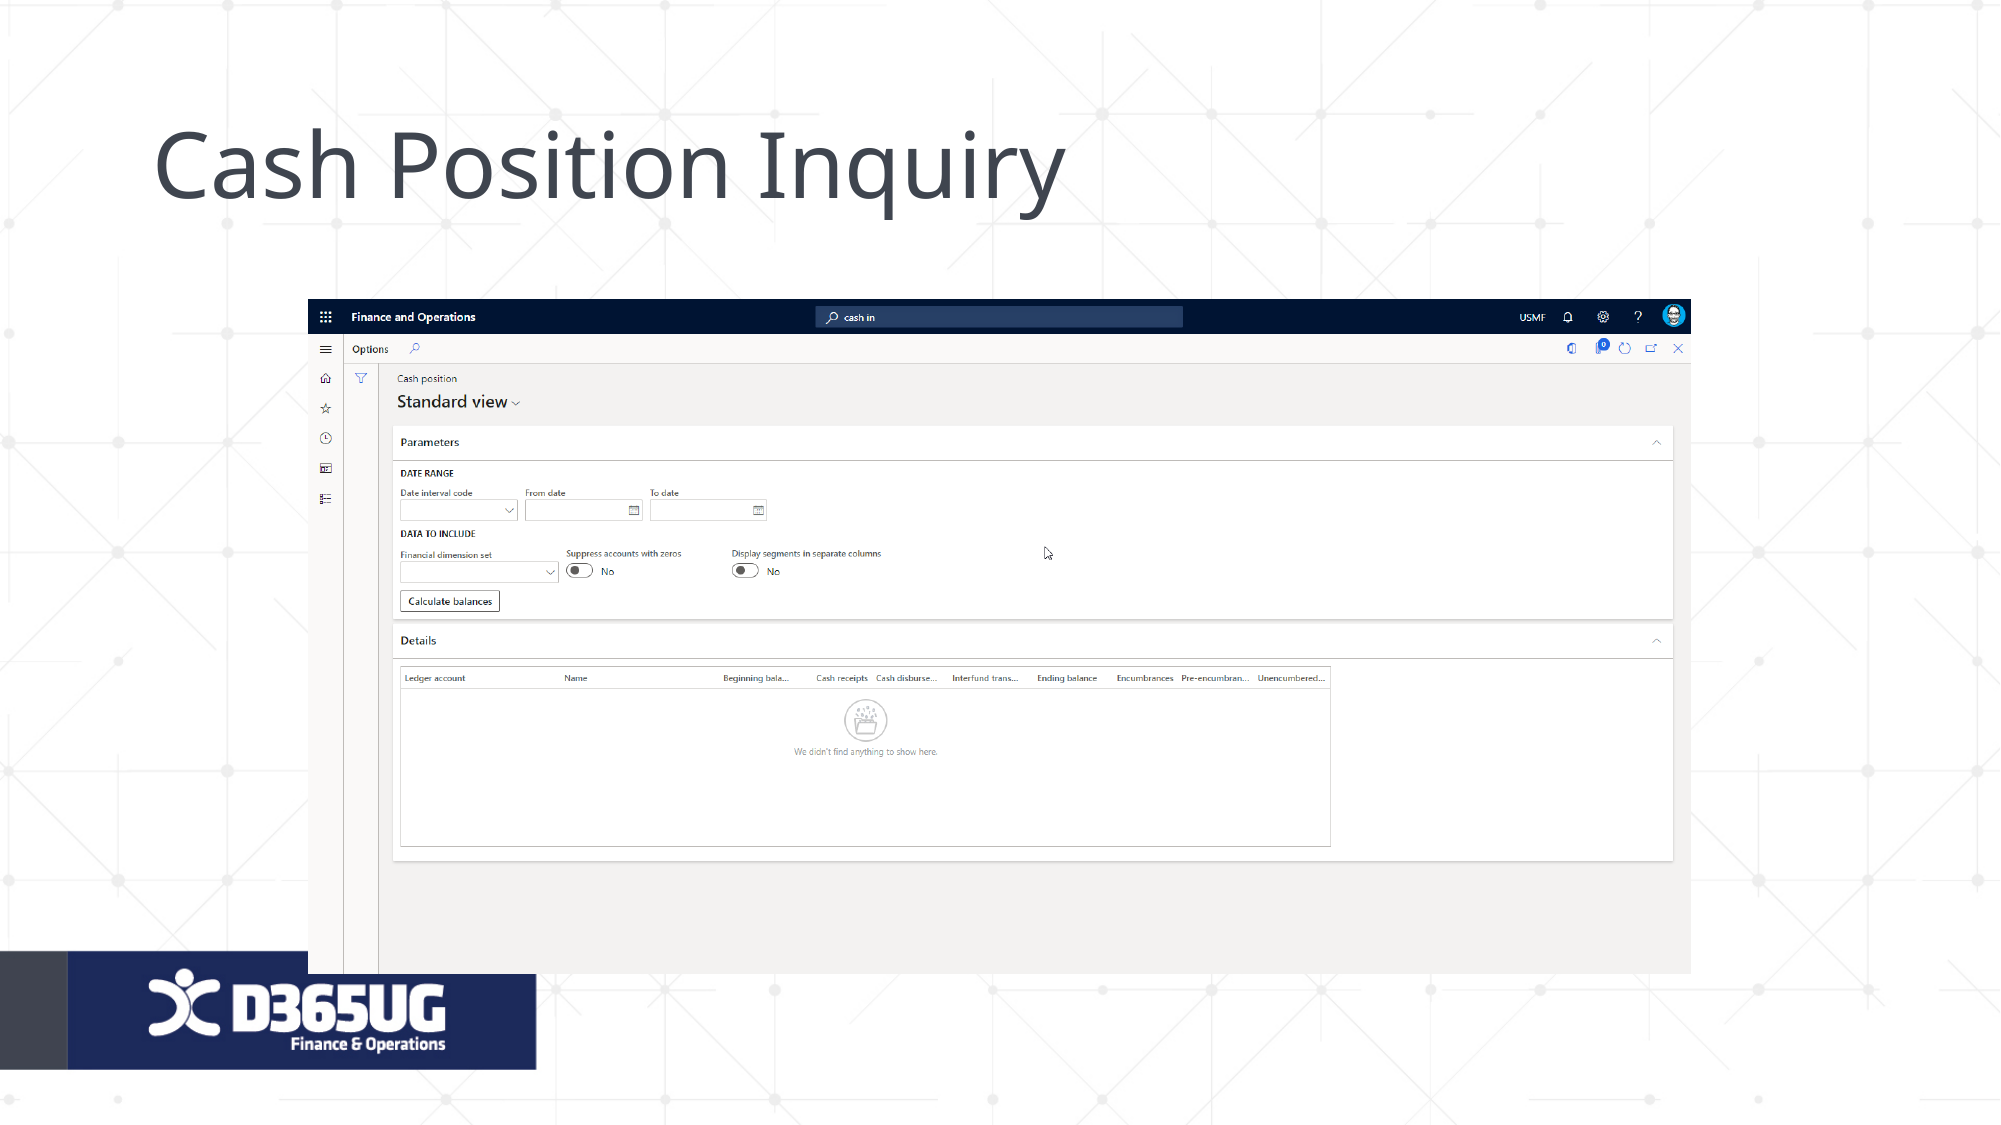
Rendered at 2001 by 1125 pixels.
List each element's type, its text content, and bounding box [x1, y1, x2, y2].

title Cash Position Inquiry [137, 59, 1863, 278]
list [308, 299, 1692, 974]
picture [0, 0, 2001, 1125]
